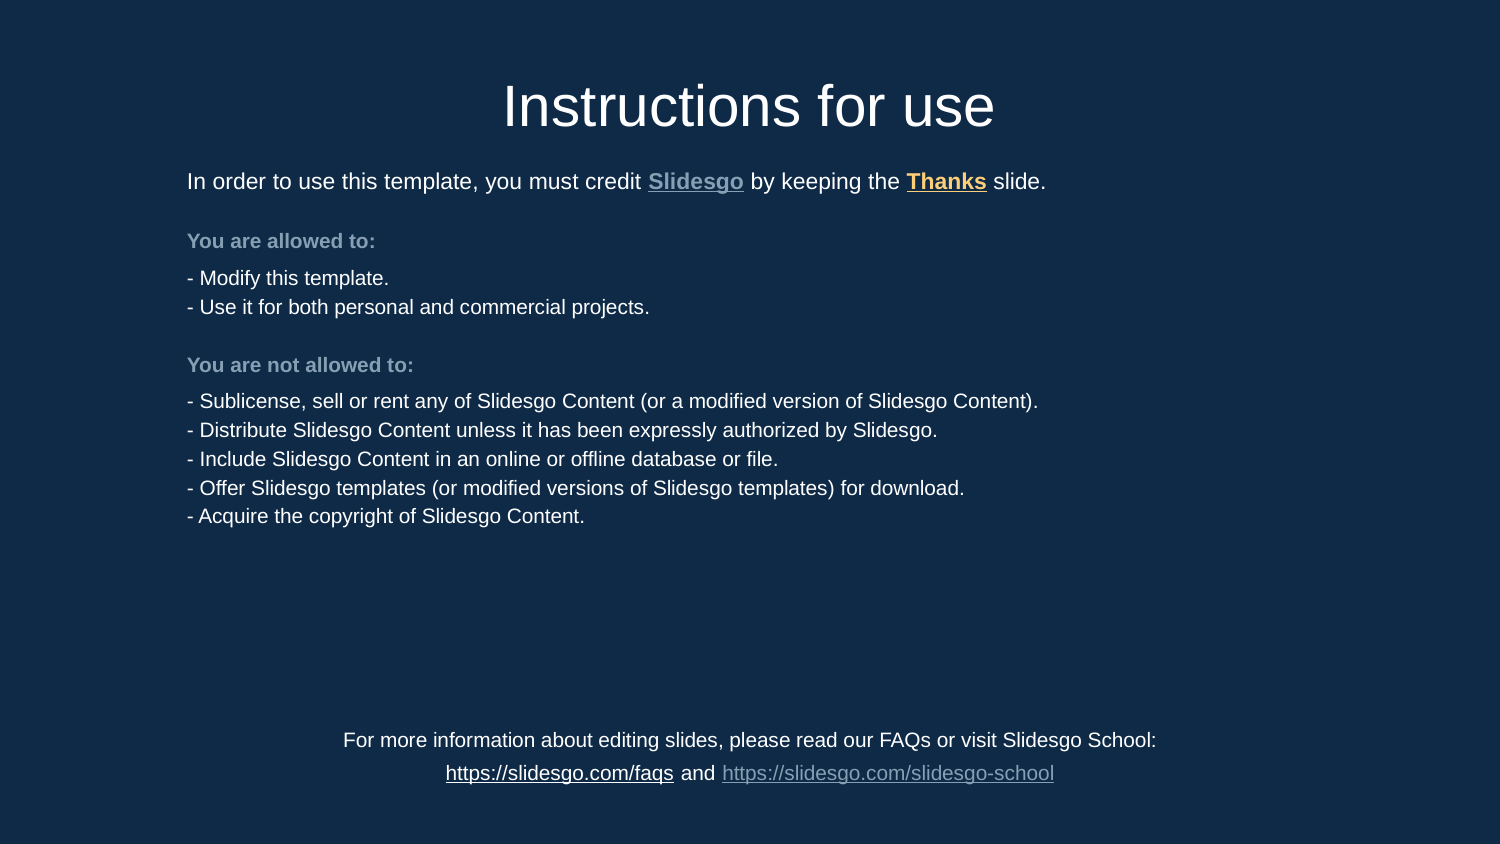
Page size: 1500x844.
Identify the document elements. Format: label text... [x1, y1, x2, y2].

text_box For more information about editing slides, please read our FAQs or visit Slidesgo School: https://slidesgo.com/faqs and https://slidesgo.com/slidesgo-school [171, 707, 1328, 780]
title Instructions for use [171, 53, 1328, 133]
text_box In order to use this template, you must credit Slidesgo by keeping the Thanks slide. You are allowed to: - Modify this template. - Use it for both personal and commercial projects. You are not allowed to: - Sublicense, sell or rent any of Slidesgo Content (or a modified version of Slidesgo Content). - Distribute Slidesgo Content unless it has been expressly authorized by Slidesgo. - Include Slidesgo Content in an online or offline database or file. - Offer Slidesgo templates (or modified versions of Slidesgo templates) for download. - Acquire the copyright of Slidesgo Content. [171, 148, 1328, 589]
